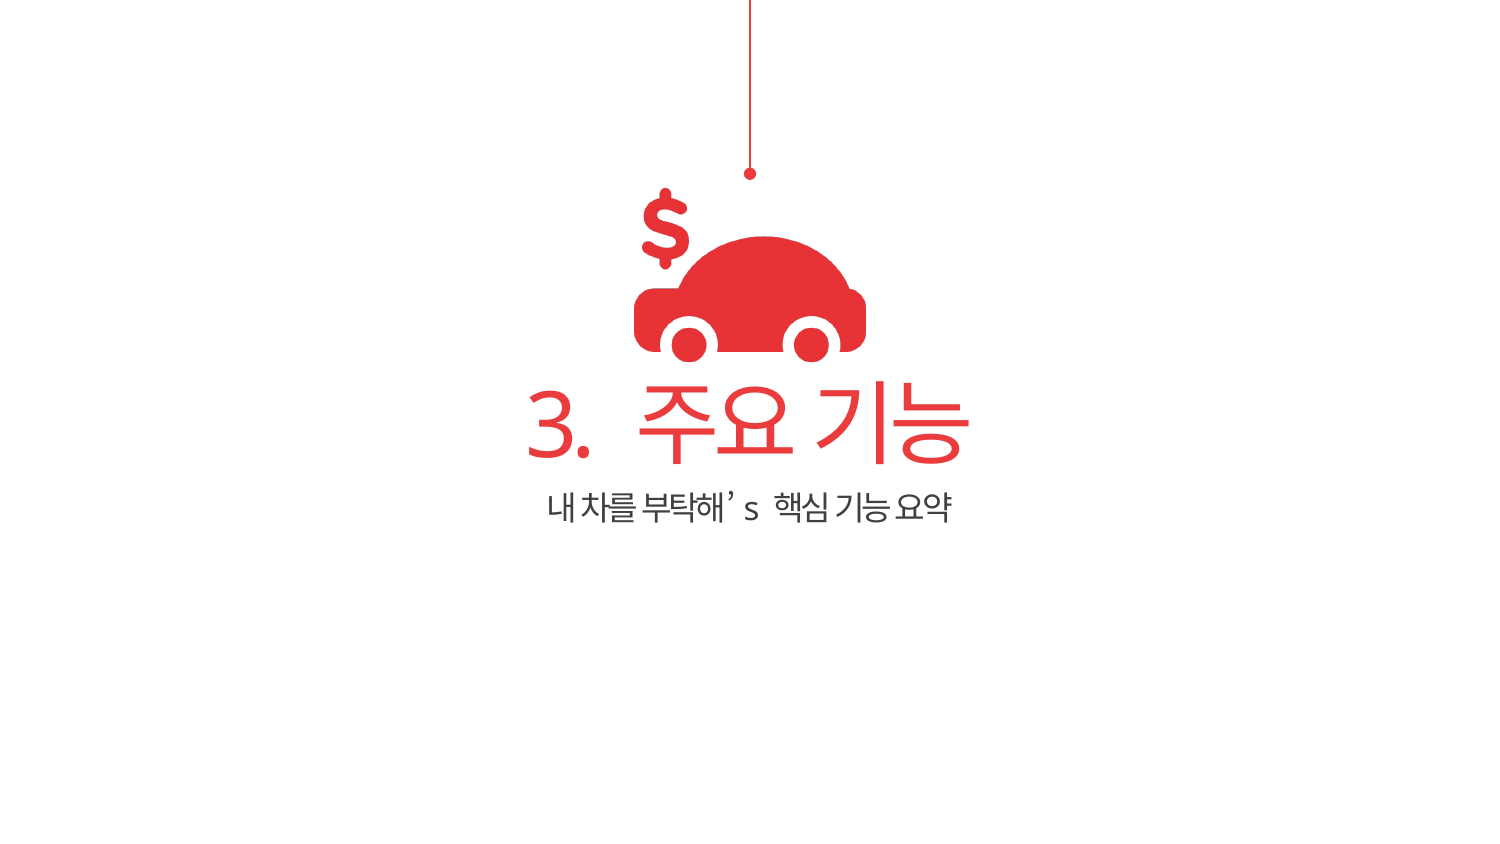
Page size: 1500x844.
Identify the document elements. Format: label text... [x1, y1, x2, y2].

text_box 내 차를 부탁해’s 핵심 기능 요약 [532, 480, 968, 535]
text_box 3. 주요 기능 [510, 358, 990, 484]
picture [634, 159, 866, 391]
